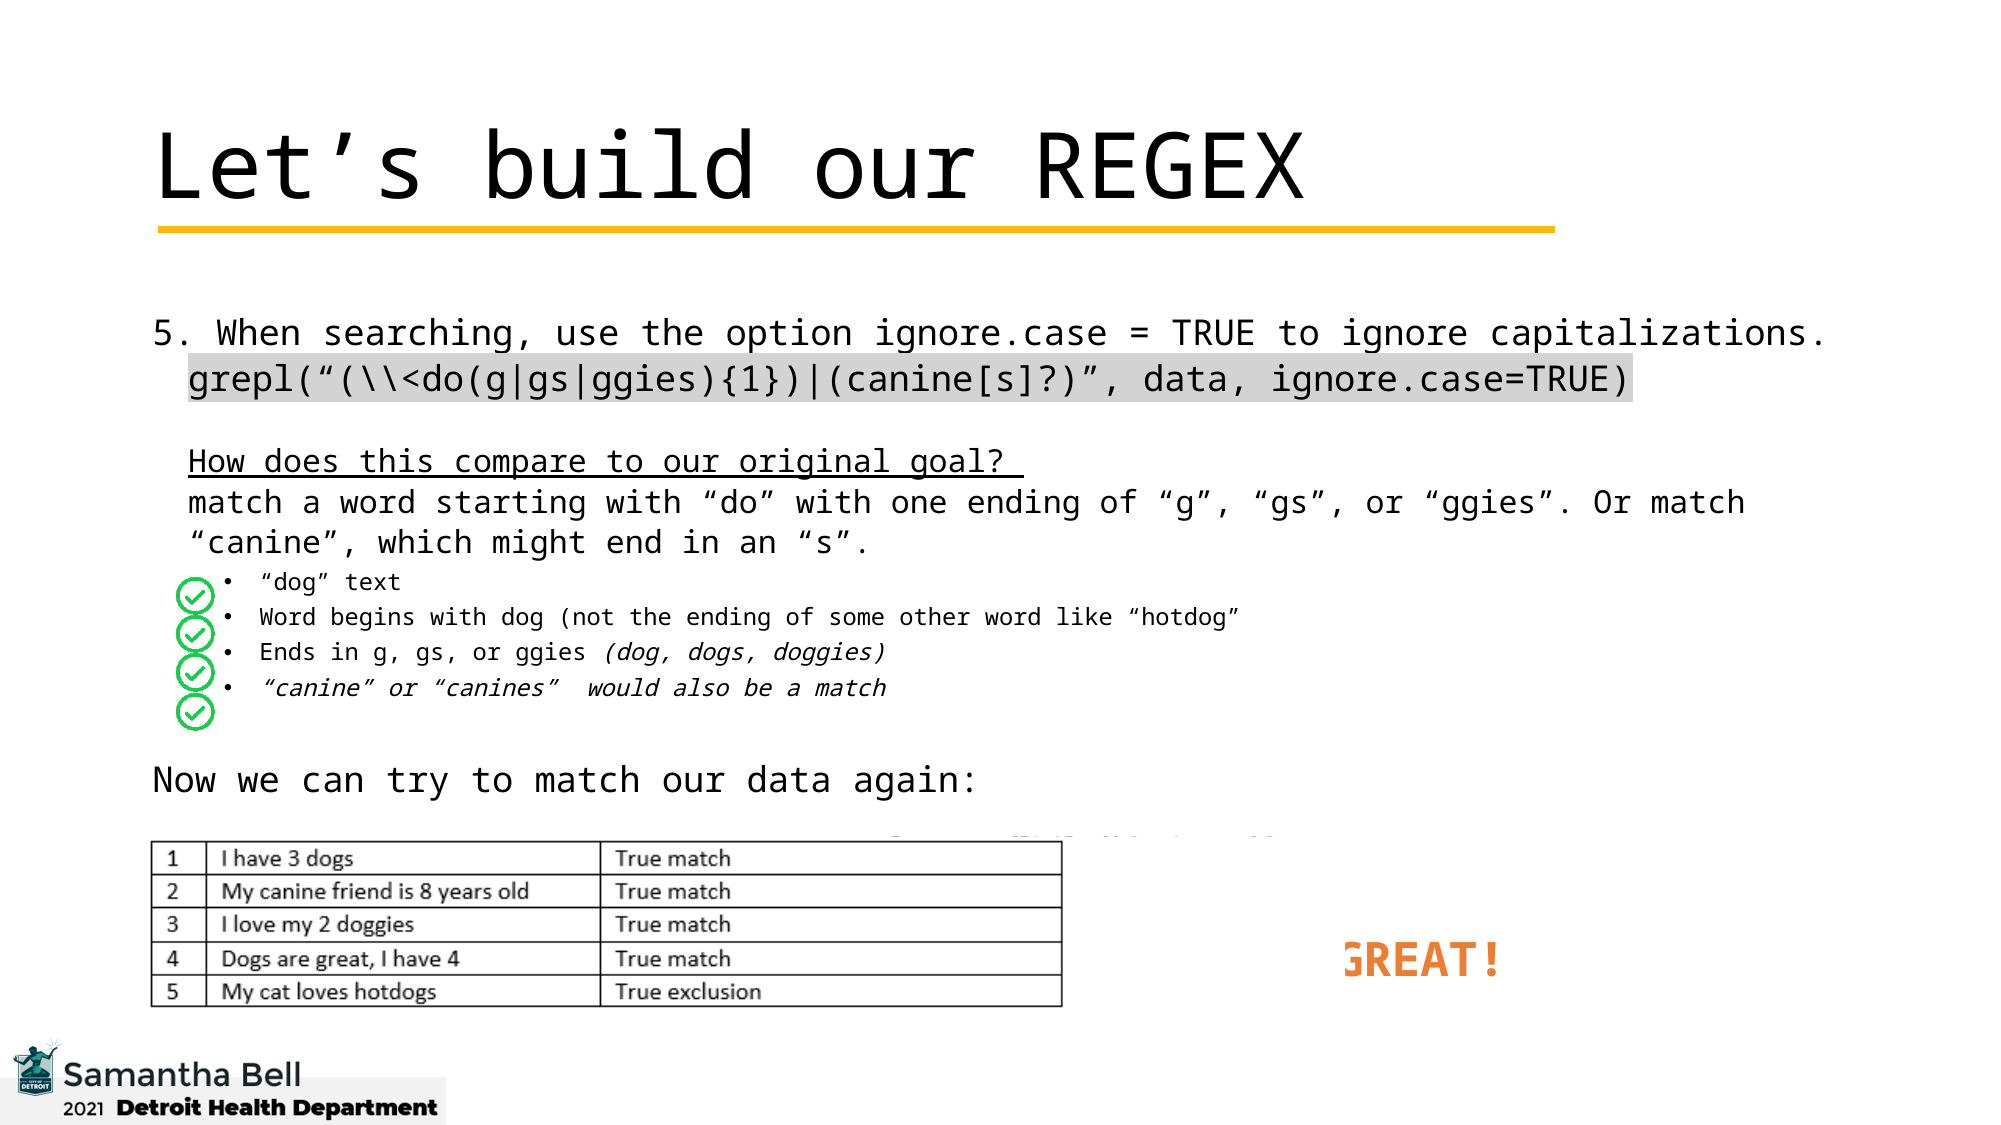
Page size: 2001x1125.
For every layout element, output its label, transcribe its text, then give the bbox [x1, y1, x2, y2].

picture [174, 575, 216, 732]
picture [137, 836, 1346, 1023]
title Let’s build our REGEX [137, 59, 1863, 278]
list 5. When searching, use the option ignore.case = TRUE to ignore capitalizations. grepl(“(\\<do(g|gs|ggies){1})|(canine[s]?)”, data, ignore.case=TRUE) How does this compare to our original goal? match a word starting with “do” with one ending of “g”, “gs”, or “ggies”. Or match “canine”, which might end in an “s”. “dog” text Word begins with dog (not the ending of some other word like “hotdog” Ends in g, gs, or ggies (dog, dogs, doggies) “canine” or “canines” would also be a match Now we can try to match our data again: GREAT! [137, 299, 1863, 1044]
picture [0, 1035, 446, 1125]
